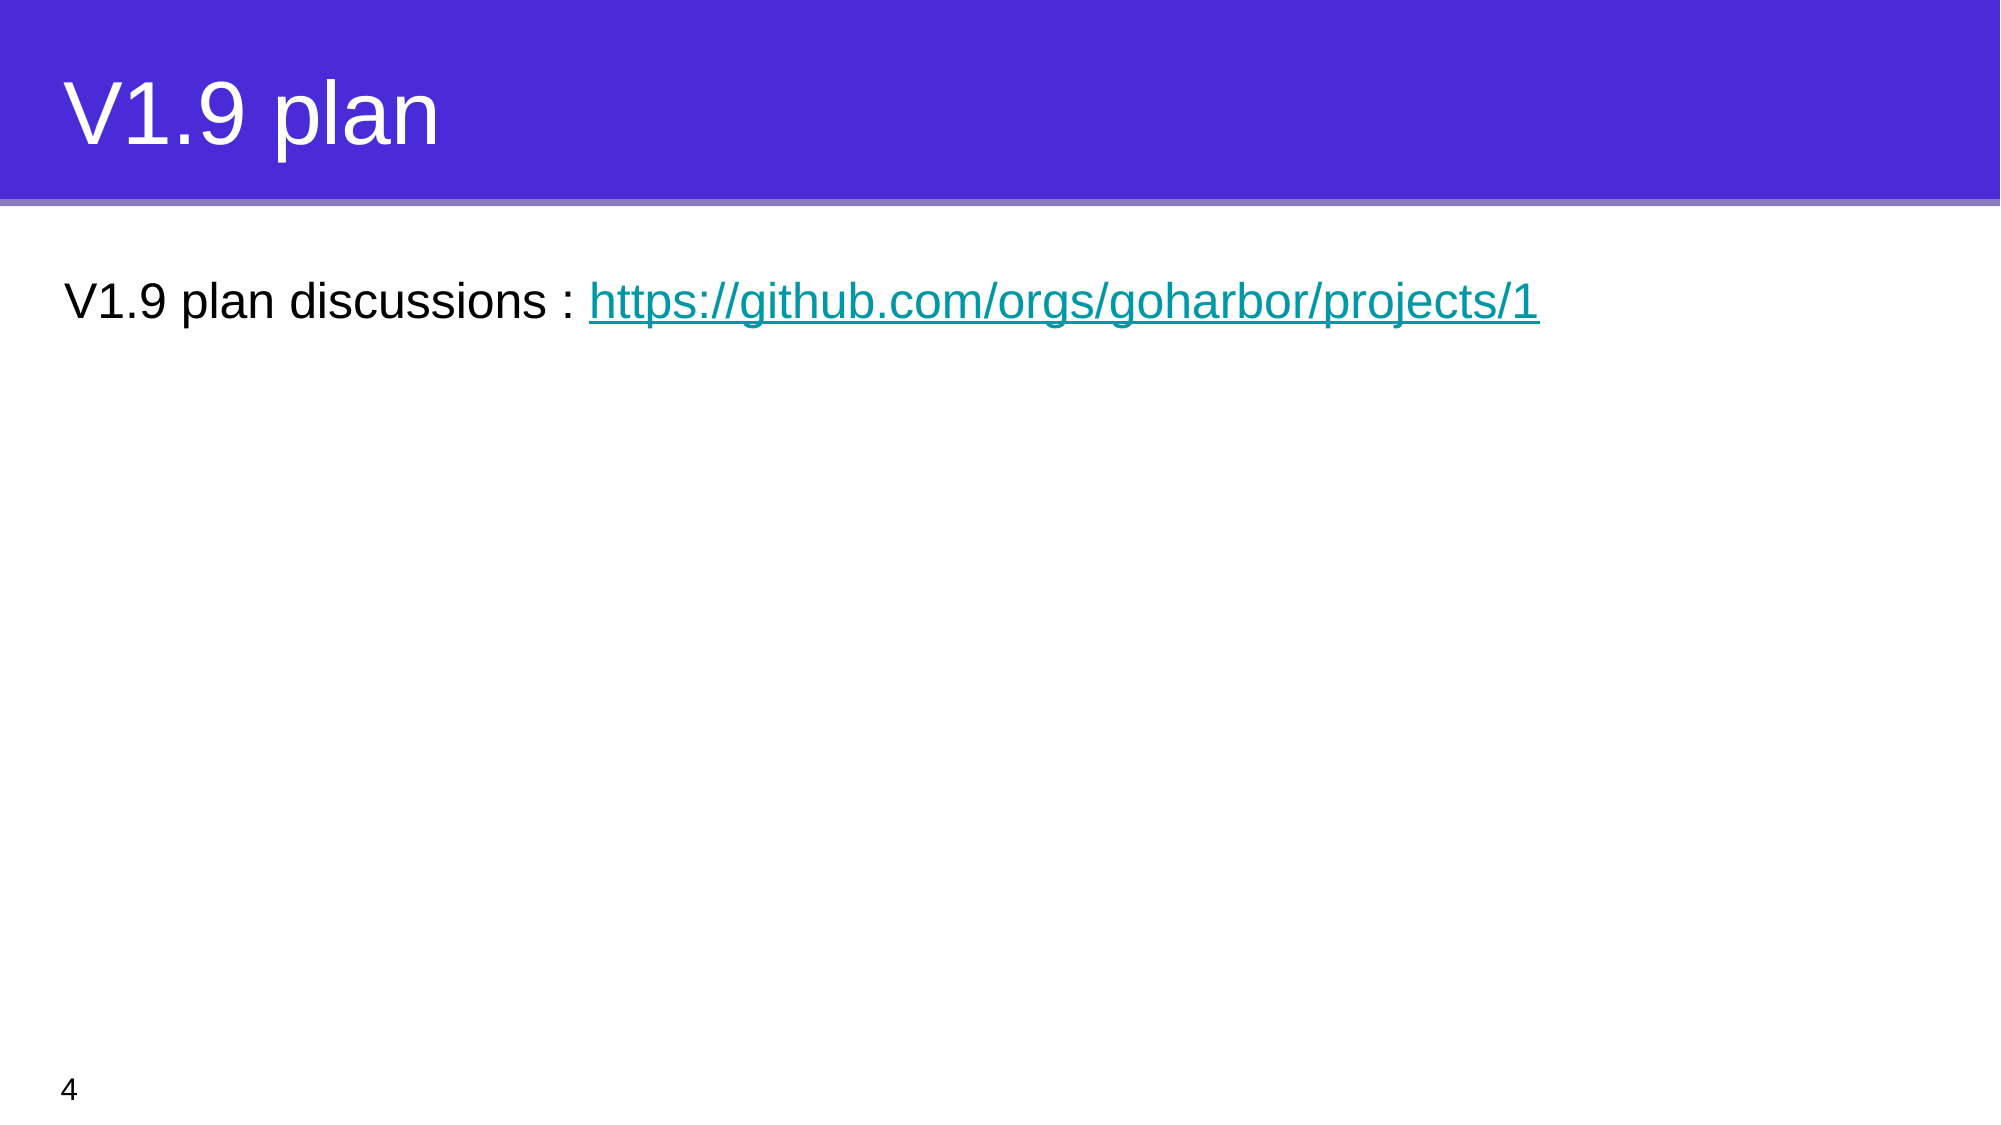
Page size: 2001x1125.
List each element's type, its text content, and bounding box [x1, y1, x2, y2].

slide_number 4 [40, 1044, 161, 1125]
list V1.9 plan discussions : https://github.com/orgs/goharbor/projects/1 [43, 239, 1960, 987]
title V1.9 plan [43, 34, 1907, 161]
